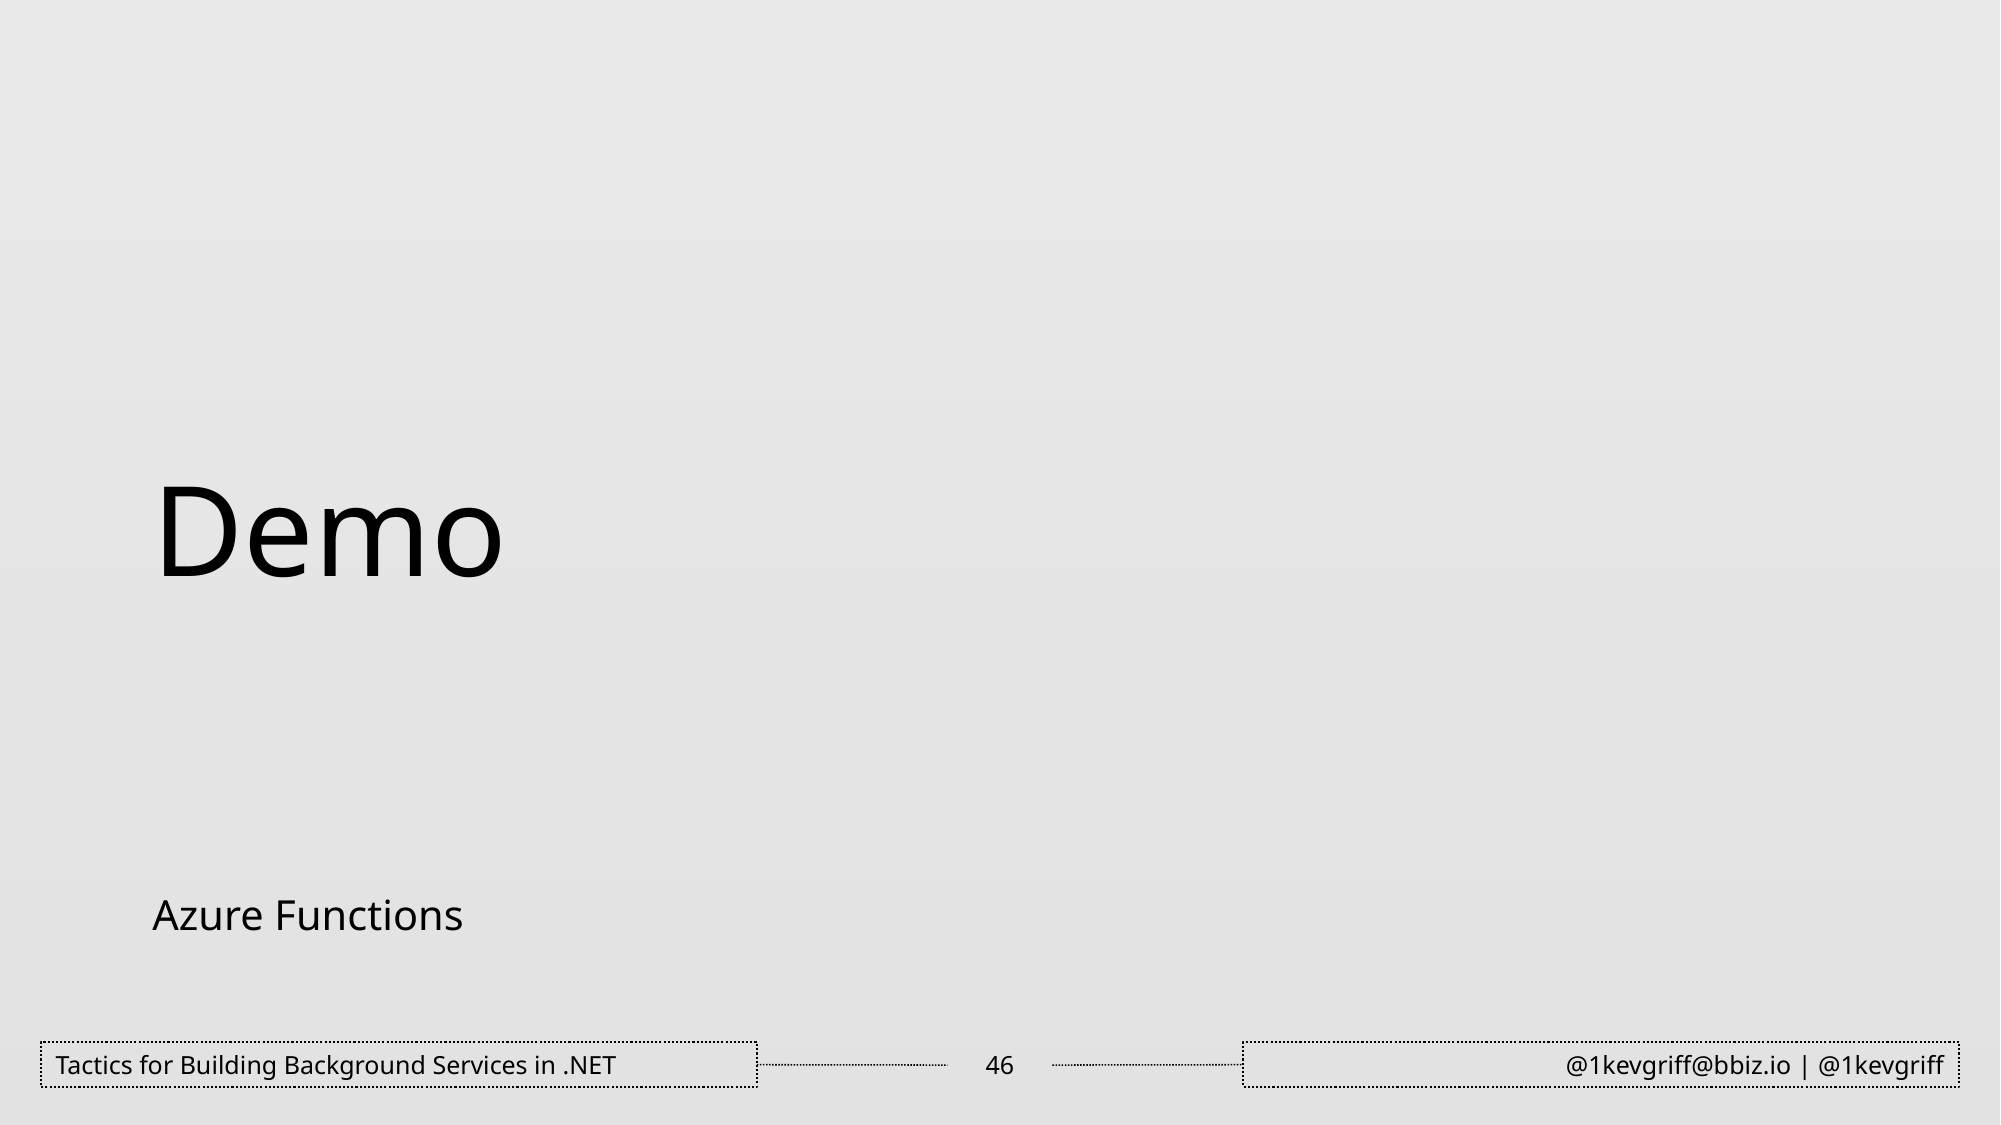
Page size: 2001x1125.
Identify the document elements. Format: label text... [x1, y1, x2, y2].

title Demo [137, 184, 1750, 888]
subtitle Azure Functions [137, 887, 1638, 948]
